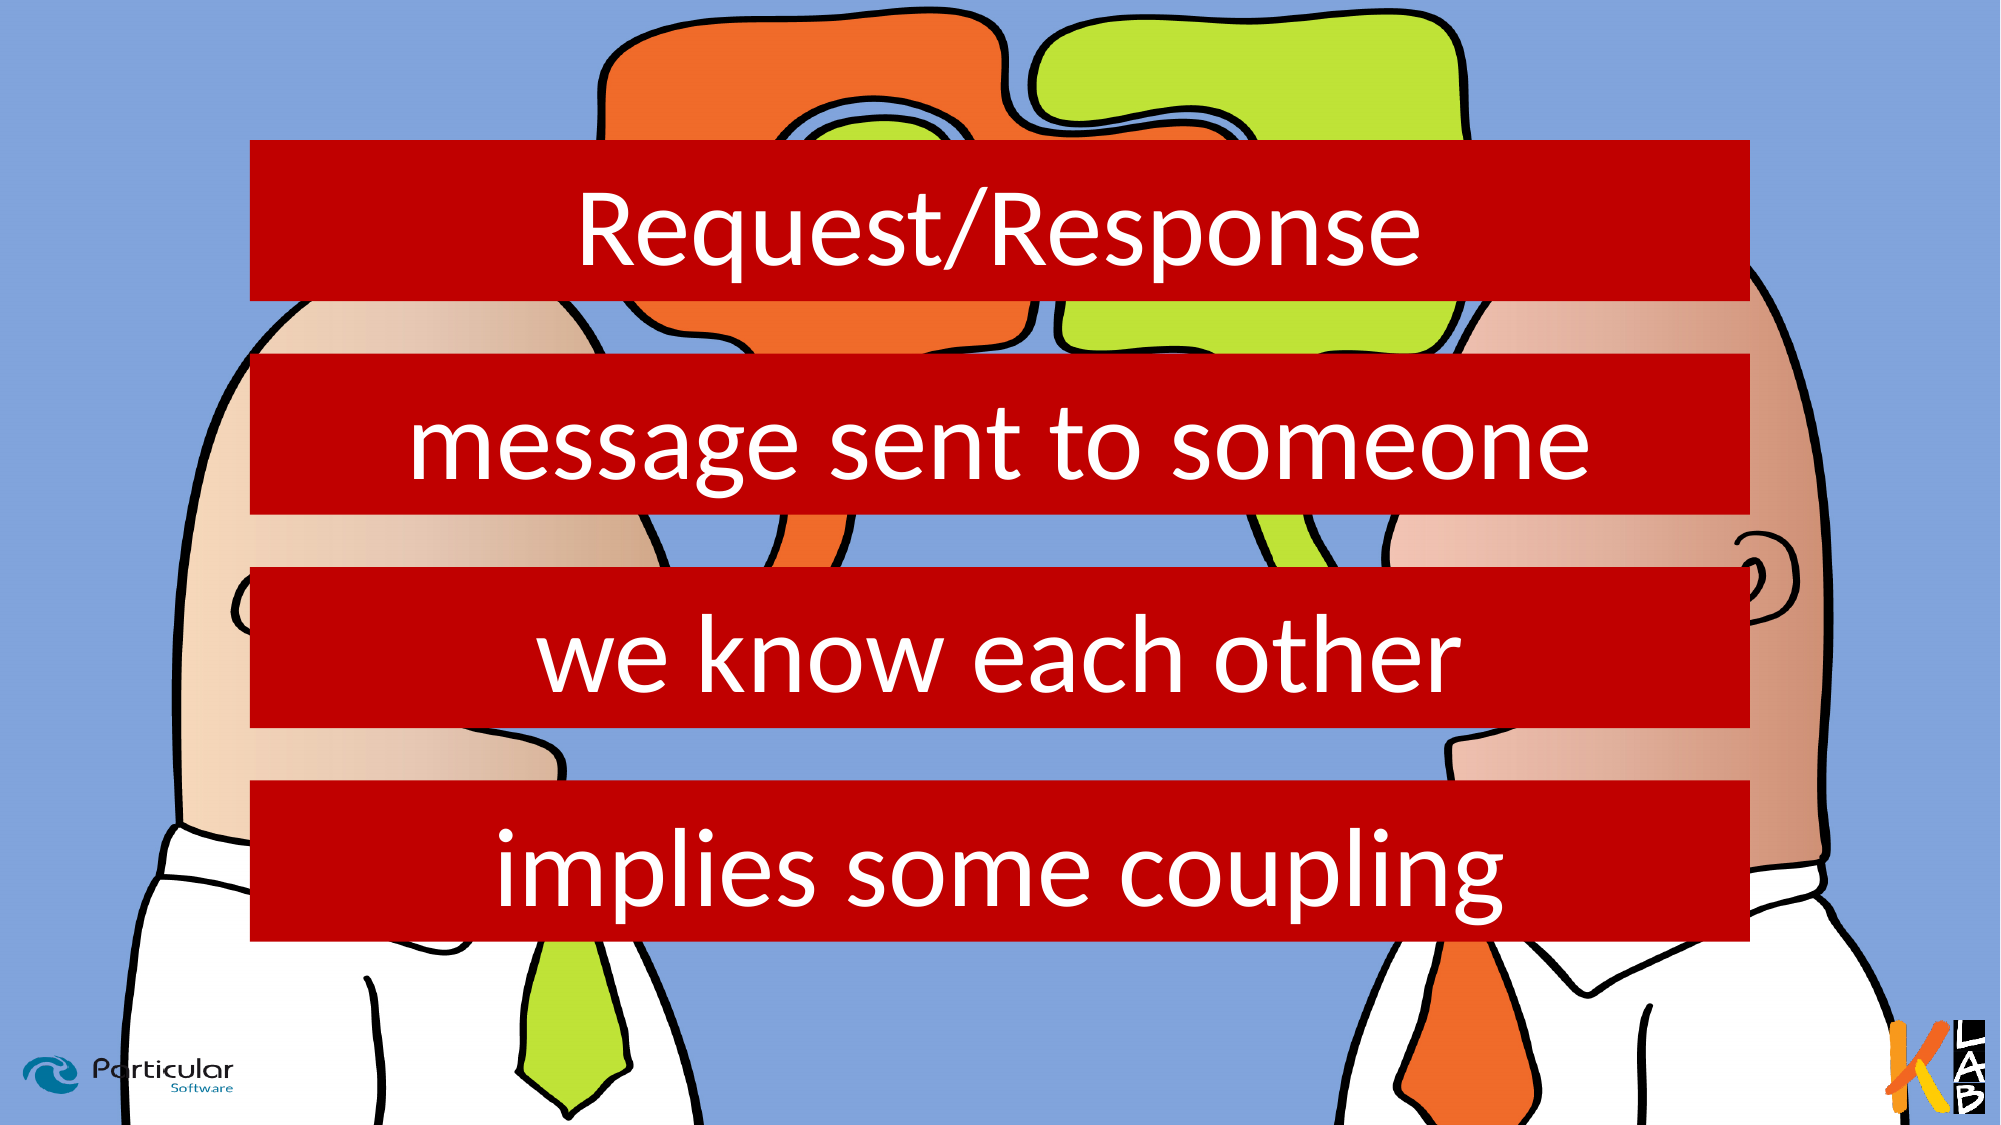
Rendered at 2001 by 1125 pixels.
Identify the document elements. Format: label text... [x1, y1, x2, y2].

text_box message sent to someone [249, 353, 1750, 515]
text_box implies some coupling [249, 780, 1750, 942]
text_box Request/Response [249, 140, 1750, 302]
text_box we know each other [249, 567, 1750, 729]
picture [0, 0, 2001, 1125]
